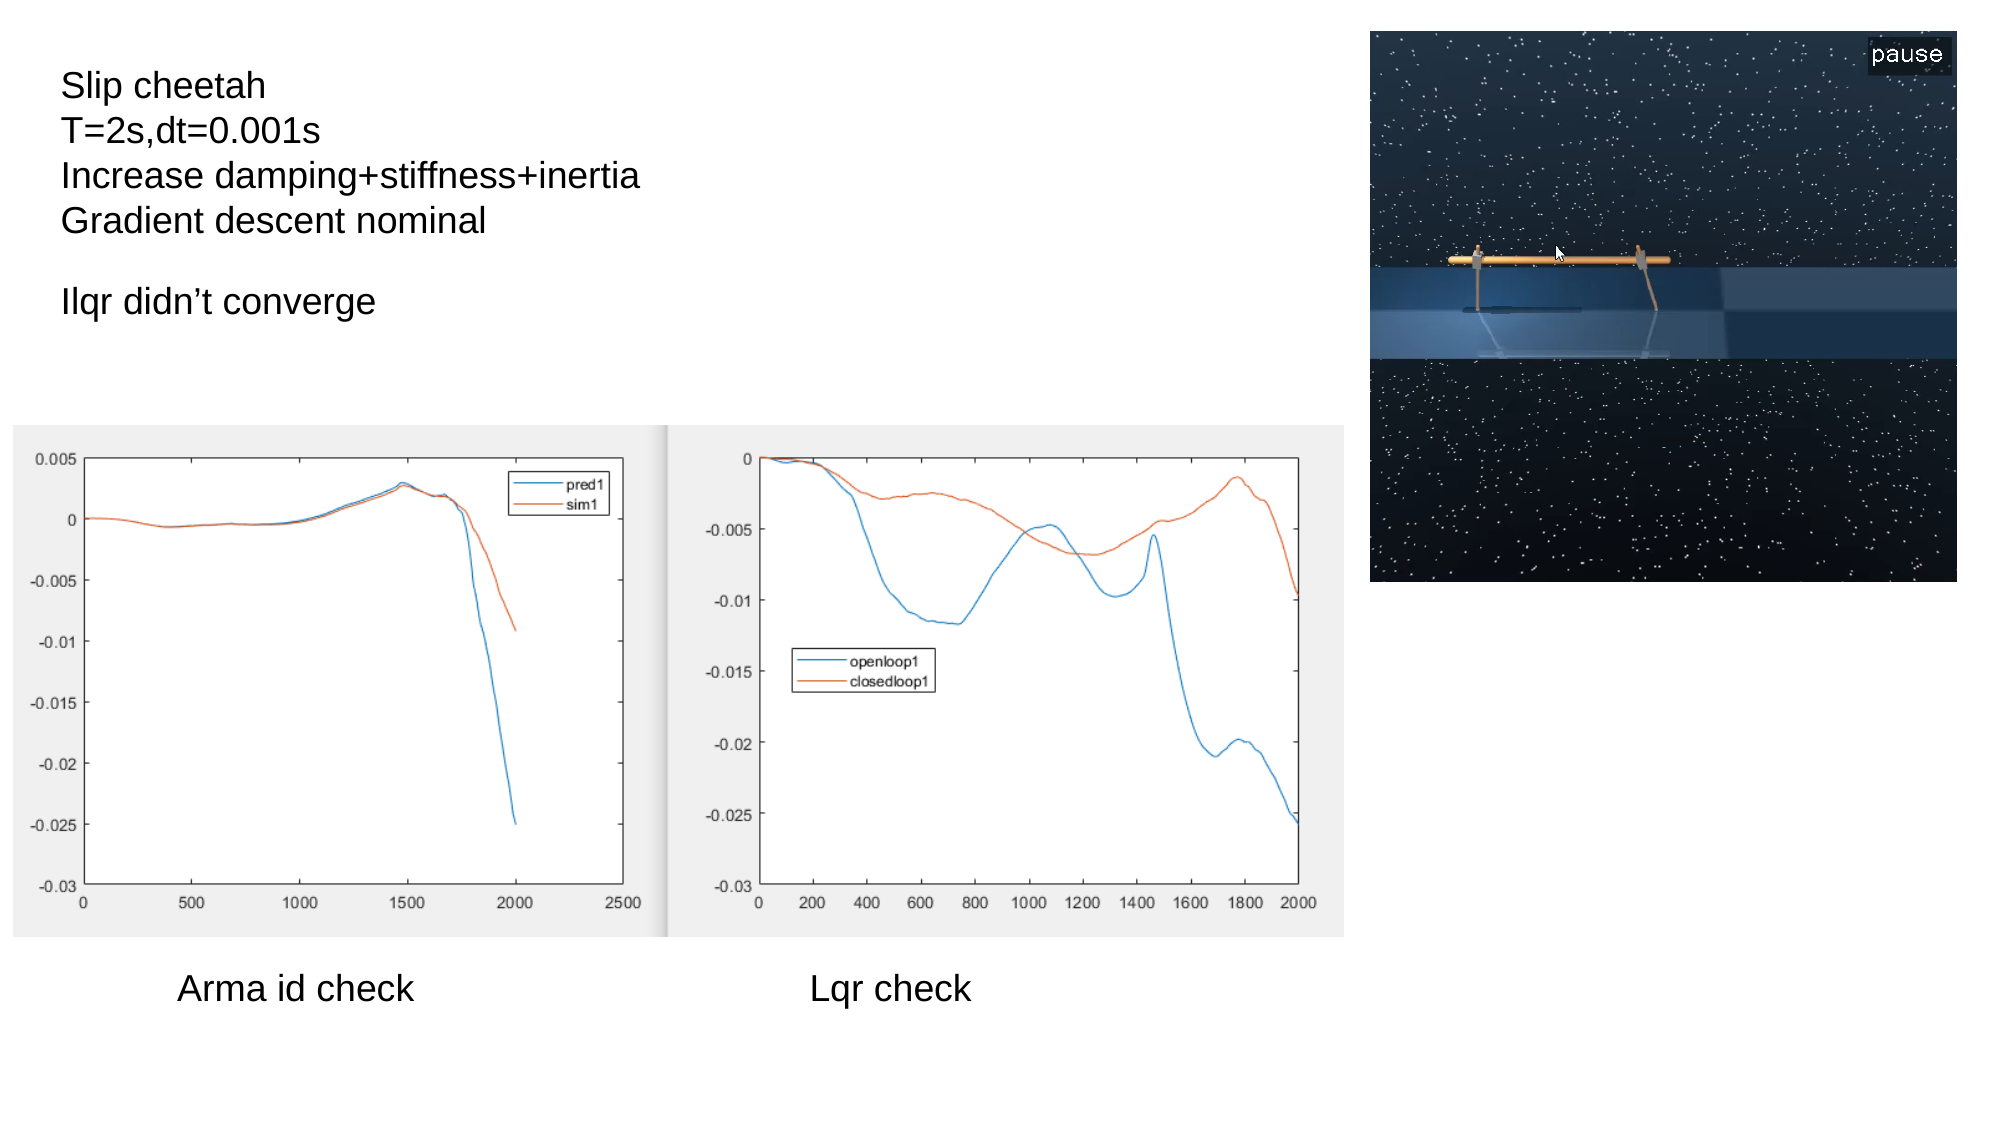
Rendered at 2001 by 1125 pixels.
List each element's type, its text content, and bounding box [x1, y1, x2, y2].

text_box Lqr check [794, 956, 1123, 1017]
text_box Arma id check [162, 956, 490, 1017]
picture [12, 425, 1344, 937]
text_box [1369, 30, 1958, 583]
text_box Ilqr didn’t converge [45, 269, 433, 330]
text_box Slip cheetah T=2s,dt=0.001s Increase damping+stiffness+inertia Gradient descent nominal [45, 53, 677, 249]
